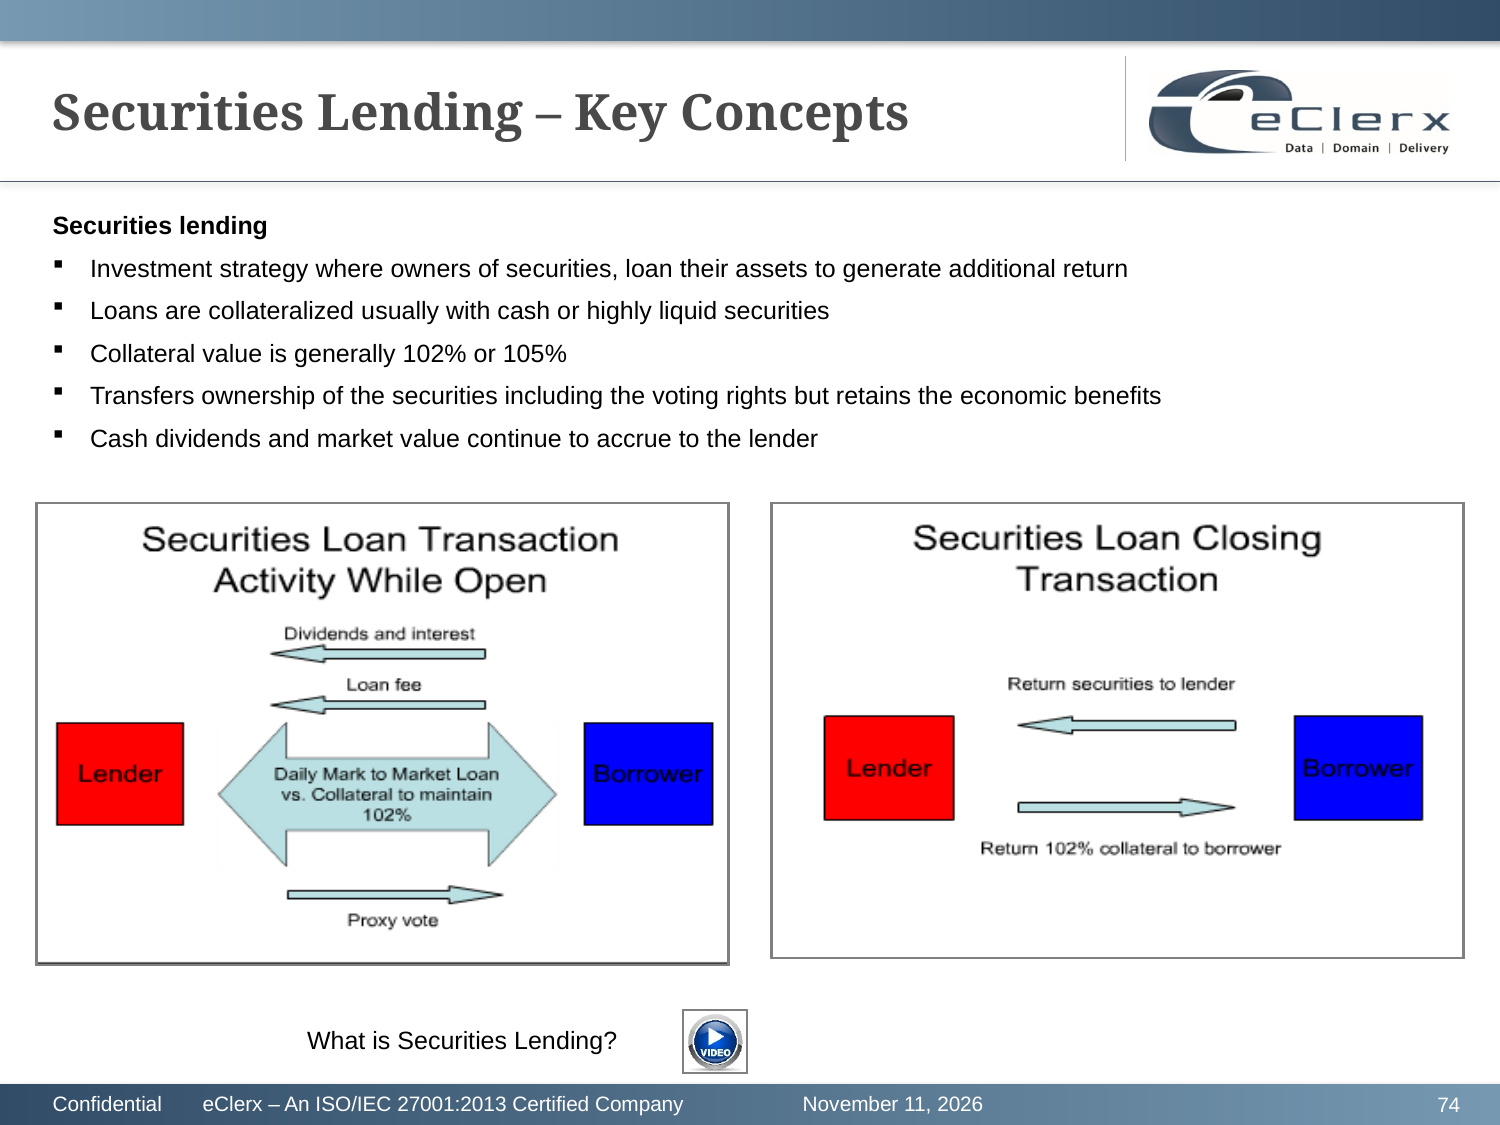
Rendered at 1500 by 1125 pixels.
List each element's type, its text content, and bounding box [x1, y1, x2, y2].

title Securities Lending – Key Concepts [37, 45, 1086, 176]
picture [684, 1010, 747, 1073]
picture [1149, 70, 1450, 155]
picture [772, 503, 1463, 958]
picture [37, 503, 728, 965]
text_box What is Securities Lending? [250, 1017, 675, 1062]
list Securities lending Investment strategy where owners of securities, loan their assets to generate additional return Loans are collateralized usually with cash or highly liquid securities Collateral value is generally 102% or 105% Transfers ownership of the securities including the voting rights but retains the economic benefits Cash dividends and market value continue to accrue to the lender [37, 202, 1463, 1043]
